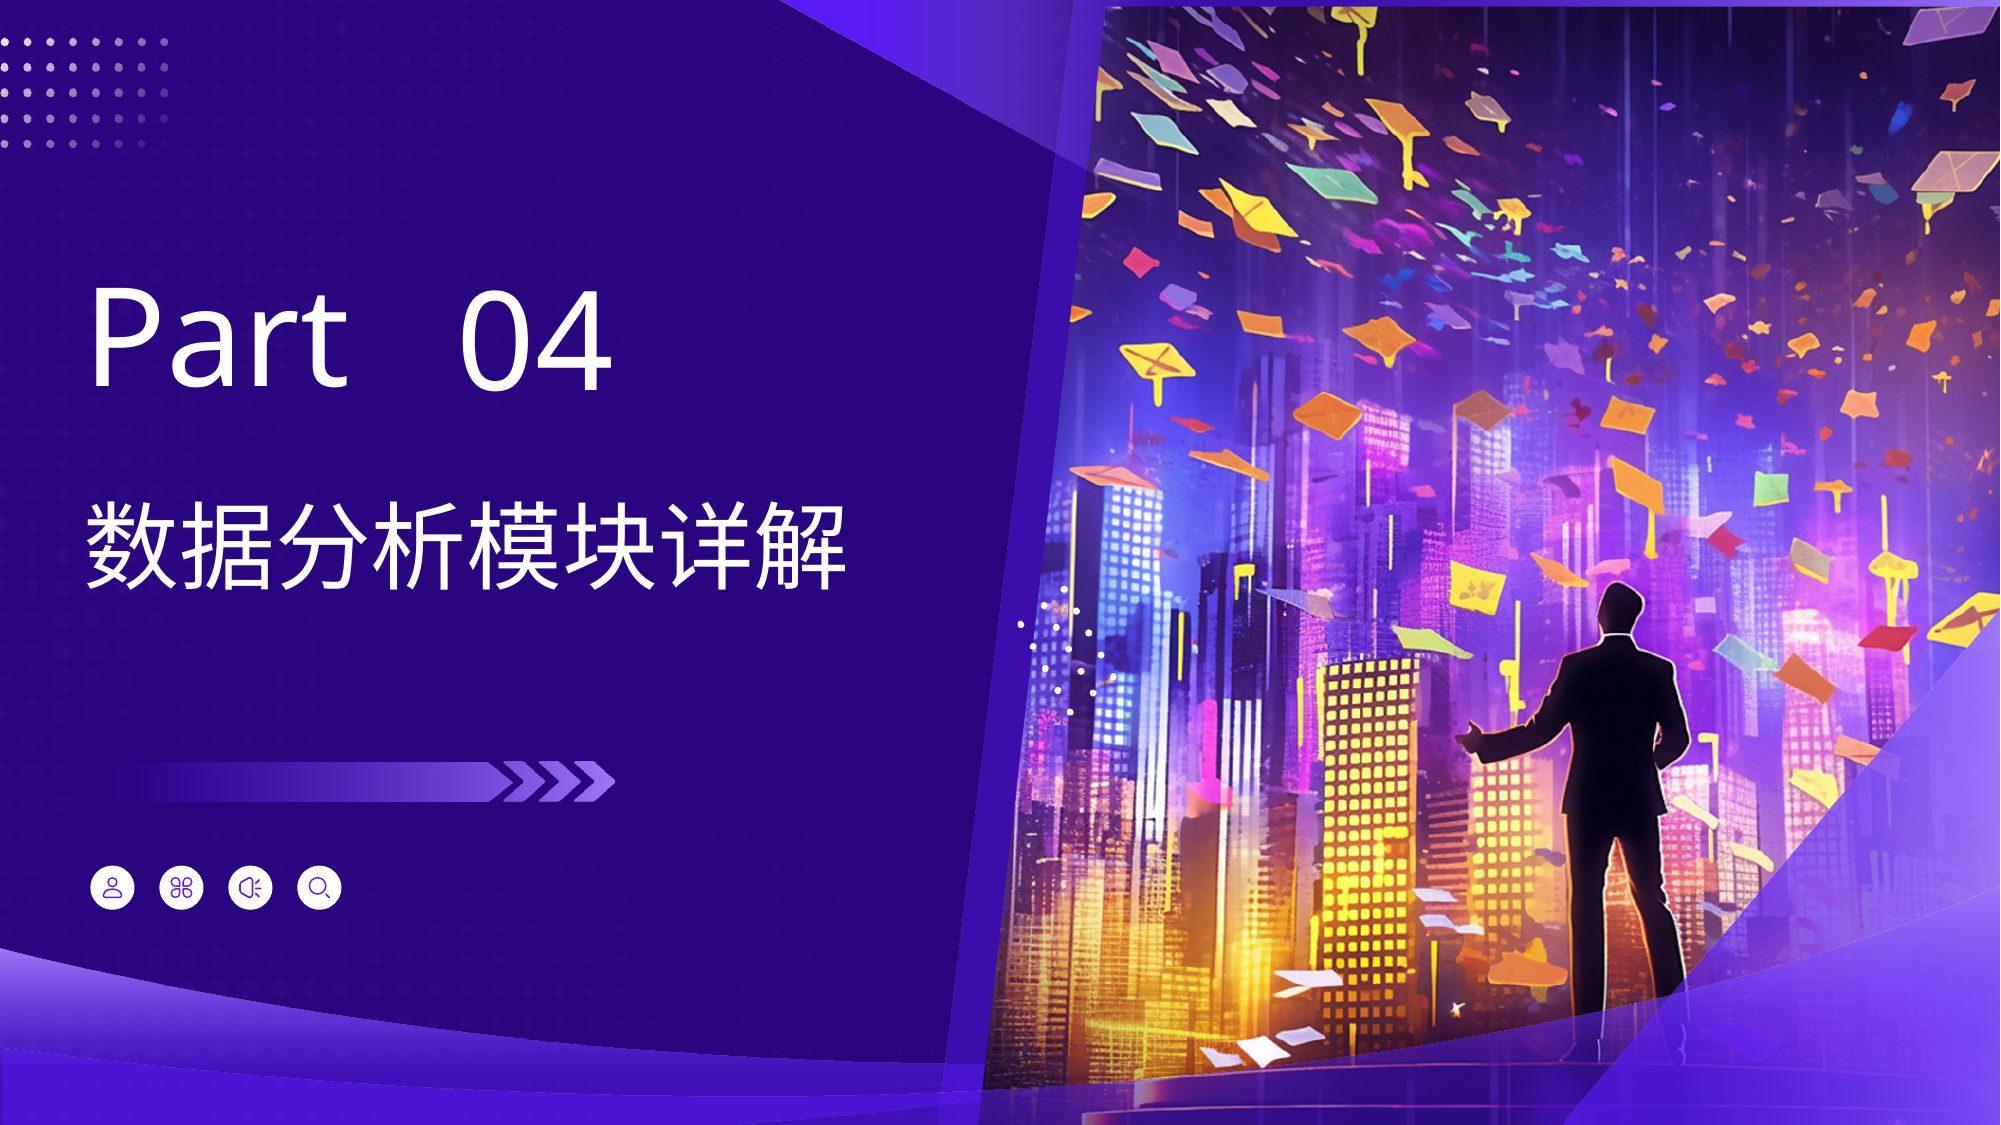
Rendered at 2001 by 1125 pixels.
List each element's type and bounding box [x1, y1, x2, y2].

picture [0, 0, 2001, 1125]
text_box [90, 865, 342, 910]
